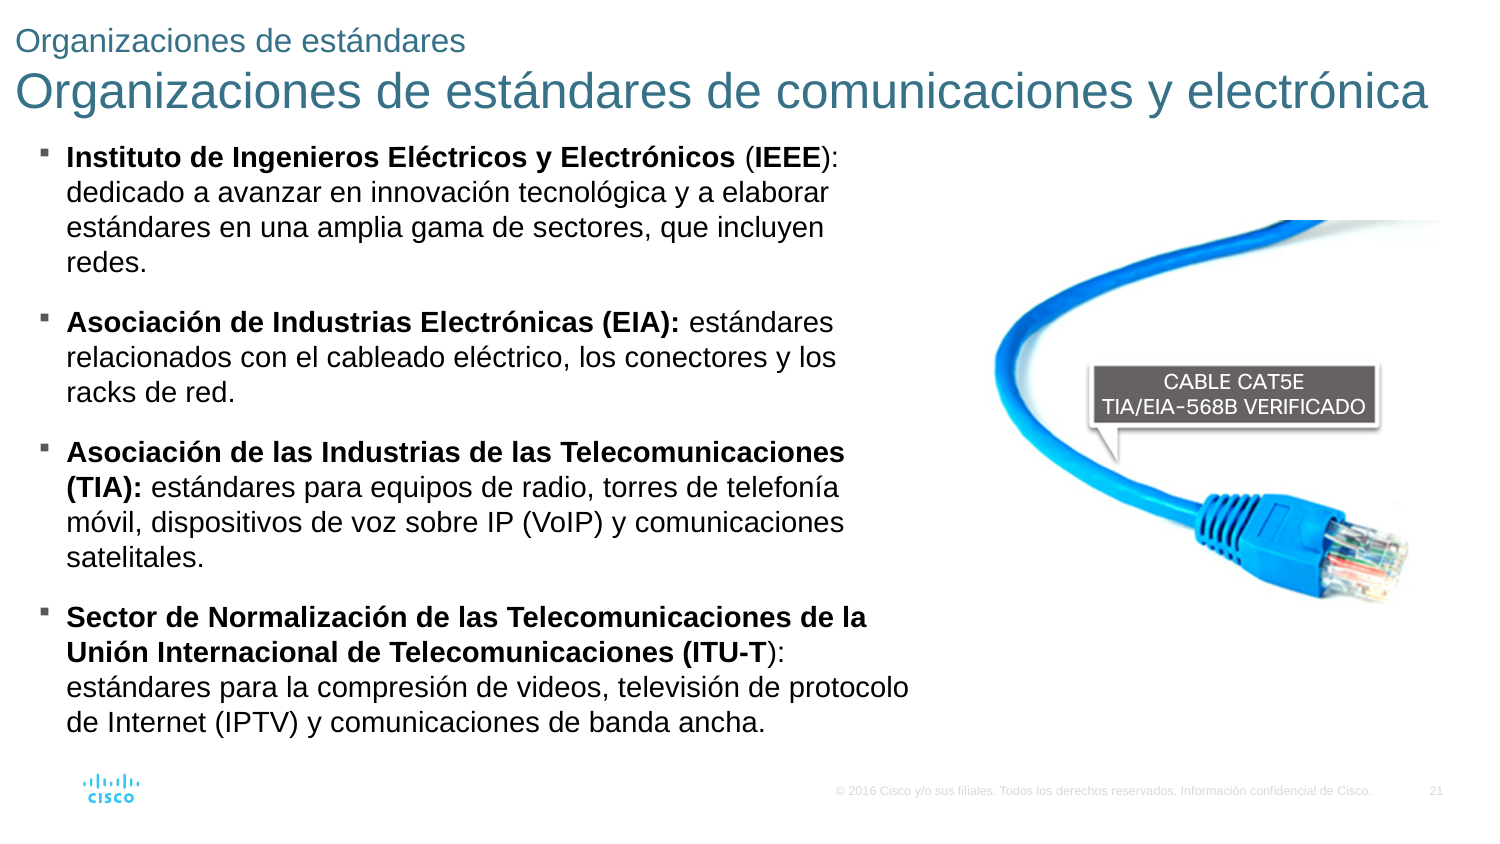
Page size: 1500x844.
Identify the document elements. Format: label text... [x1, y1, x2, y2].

picture [944, 220, 1440, 647]
list Instituto de Ingenieros Eléctricos y Electrónicos (IEEE): dedicado a avanzar en innovación tecnológica y a elaborar estándares en una amplia gama de sectores, que incluyen redes. Asociación de Industrias Electrónicas (EIA): estándares relacionados con el cableado eléctrico, los conectores y los racks de red. Asociación de las Industrias de las Telecomunicaciones (TIA): estándares para equipos de radio, torres de telefonía móvil, dispositivos de voz sobre IP (VoIP) y comunicaciones satelitales. Sector de Normalización de las Telecomunicaciones de la Unión Internacional de Telecomunicaciones (ITU-T): estándares para la compresión de videos, televisión de protocolo de Internet (IPTV) y comunicaciones de banda ancha. [23, 131, 942, 744]
title Organizaciones de estándares Organizaciones de estándares de comunicaciones y electrónica [0, 6, 1500, 131]
